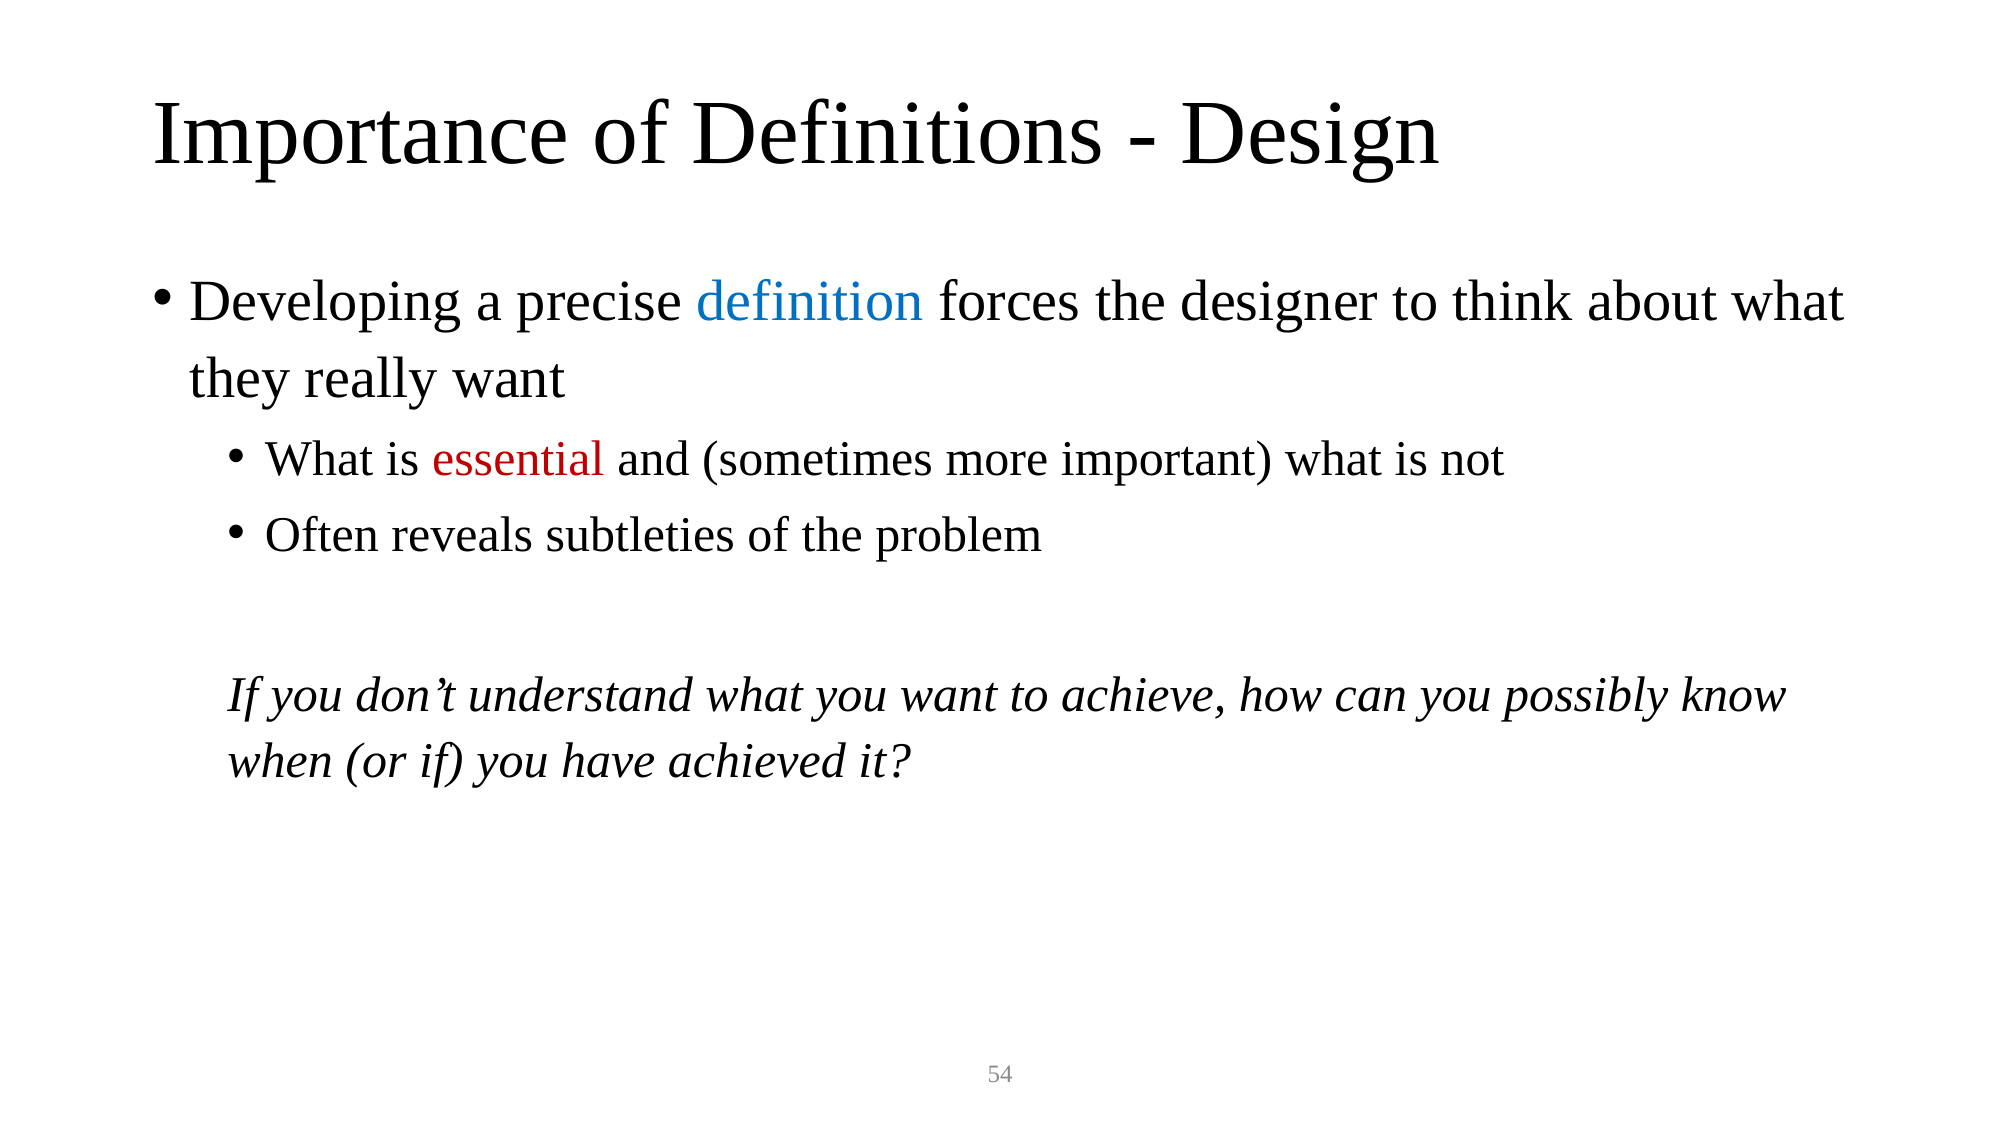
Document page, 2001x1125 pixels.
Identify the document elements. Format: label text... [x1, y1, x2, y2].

title Importance of Definitions - Design [137, 59, 1863, 209]
slide_number 54 [938, 1042, 1062, 1103]
list Developing a precise definition forces the designer to think about what they really want What is essential and (sometimes more important) what is not Often reveals subtleties of the problem If you don’t understand what you want to achieve, how can you possibly know when (or if) you have achieved it? [137, 247, 1863, 1014]
